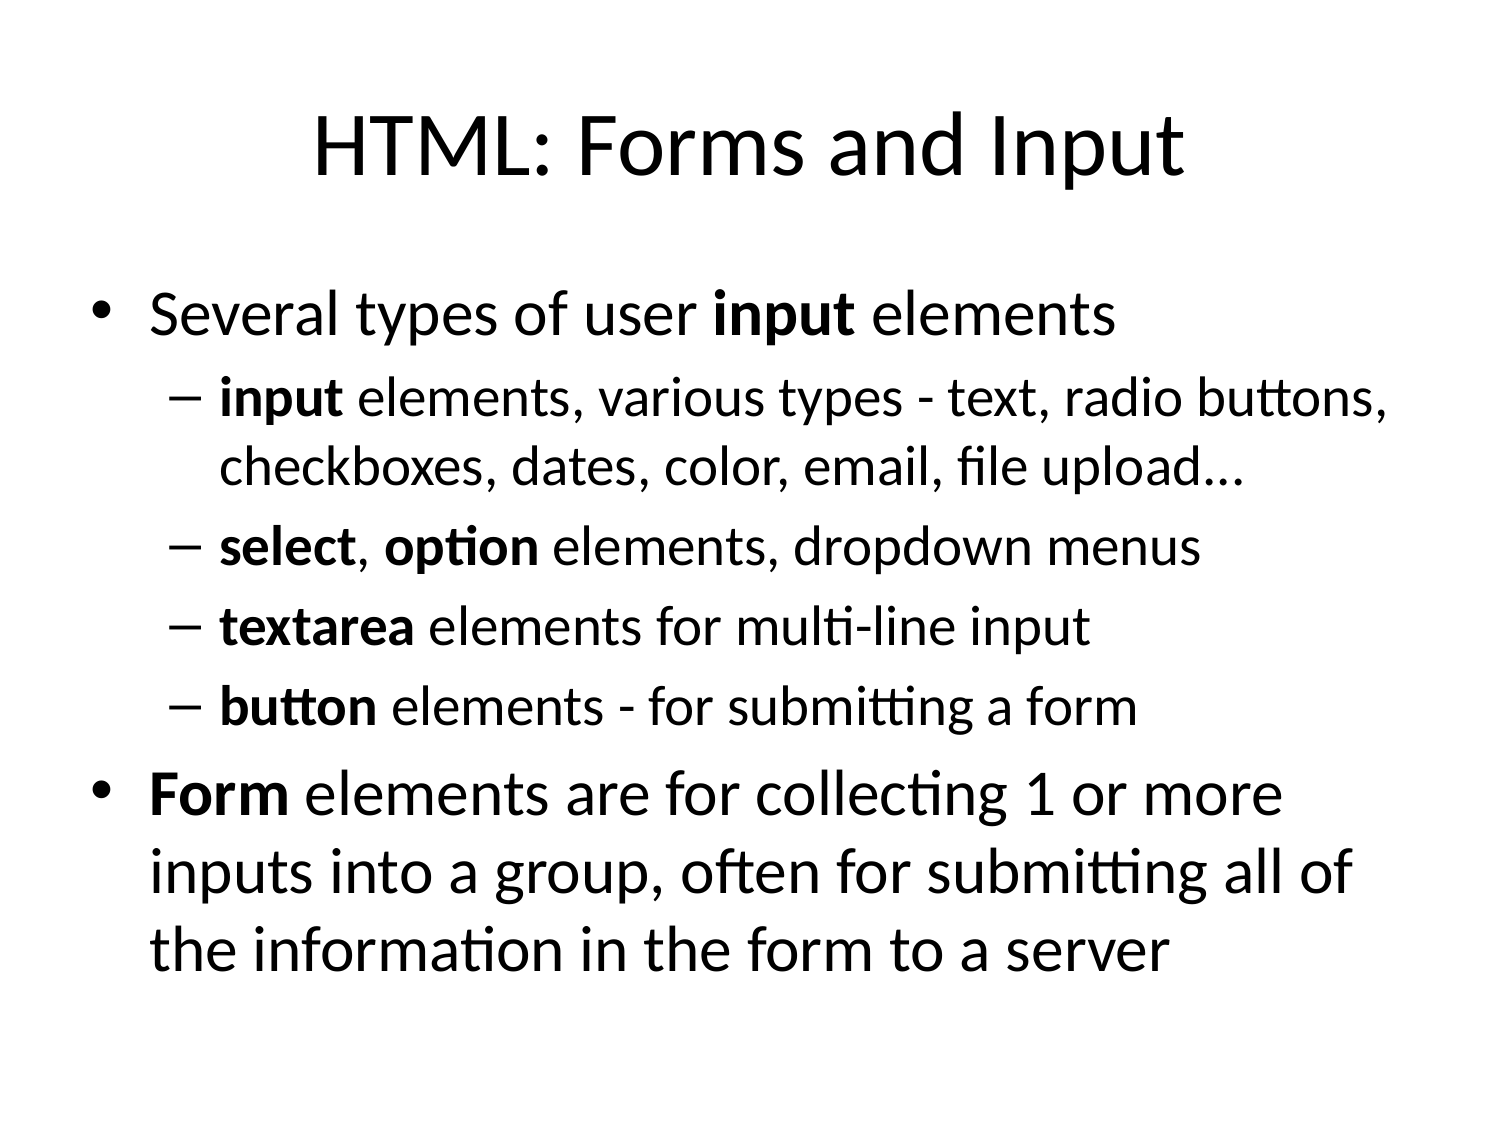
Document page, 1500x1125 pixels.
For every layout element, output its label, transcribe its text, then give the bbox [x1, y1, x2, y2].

title HTML: Forms and Input [75, 45, 1425, 233]
list Several types of user input elements input elements, various types - text, radio buttons, checkboxes, dates, color, email, file upload... select, option elements, dropdown menus textarea elements for multi-line input button elements - for submitting a form Form elements are for collecting 1 or more inputs into a group, often for submitting all of the information in the form to a server [75, 262, 1425, 1005]
